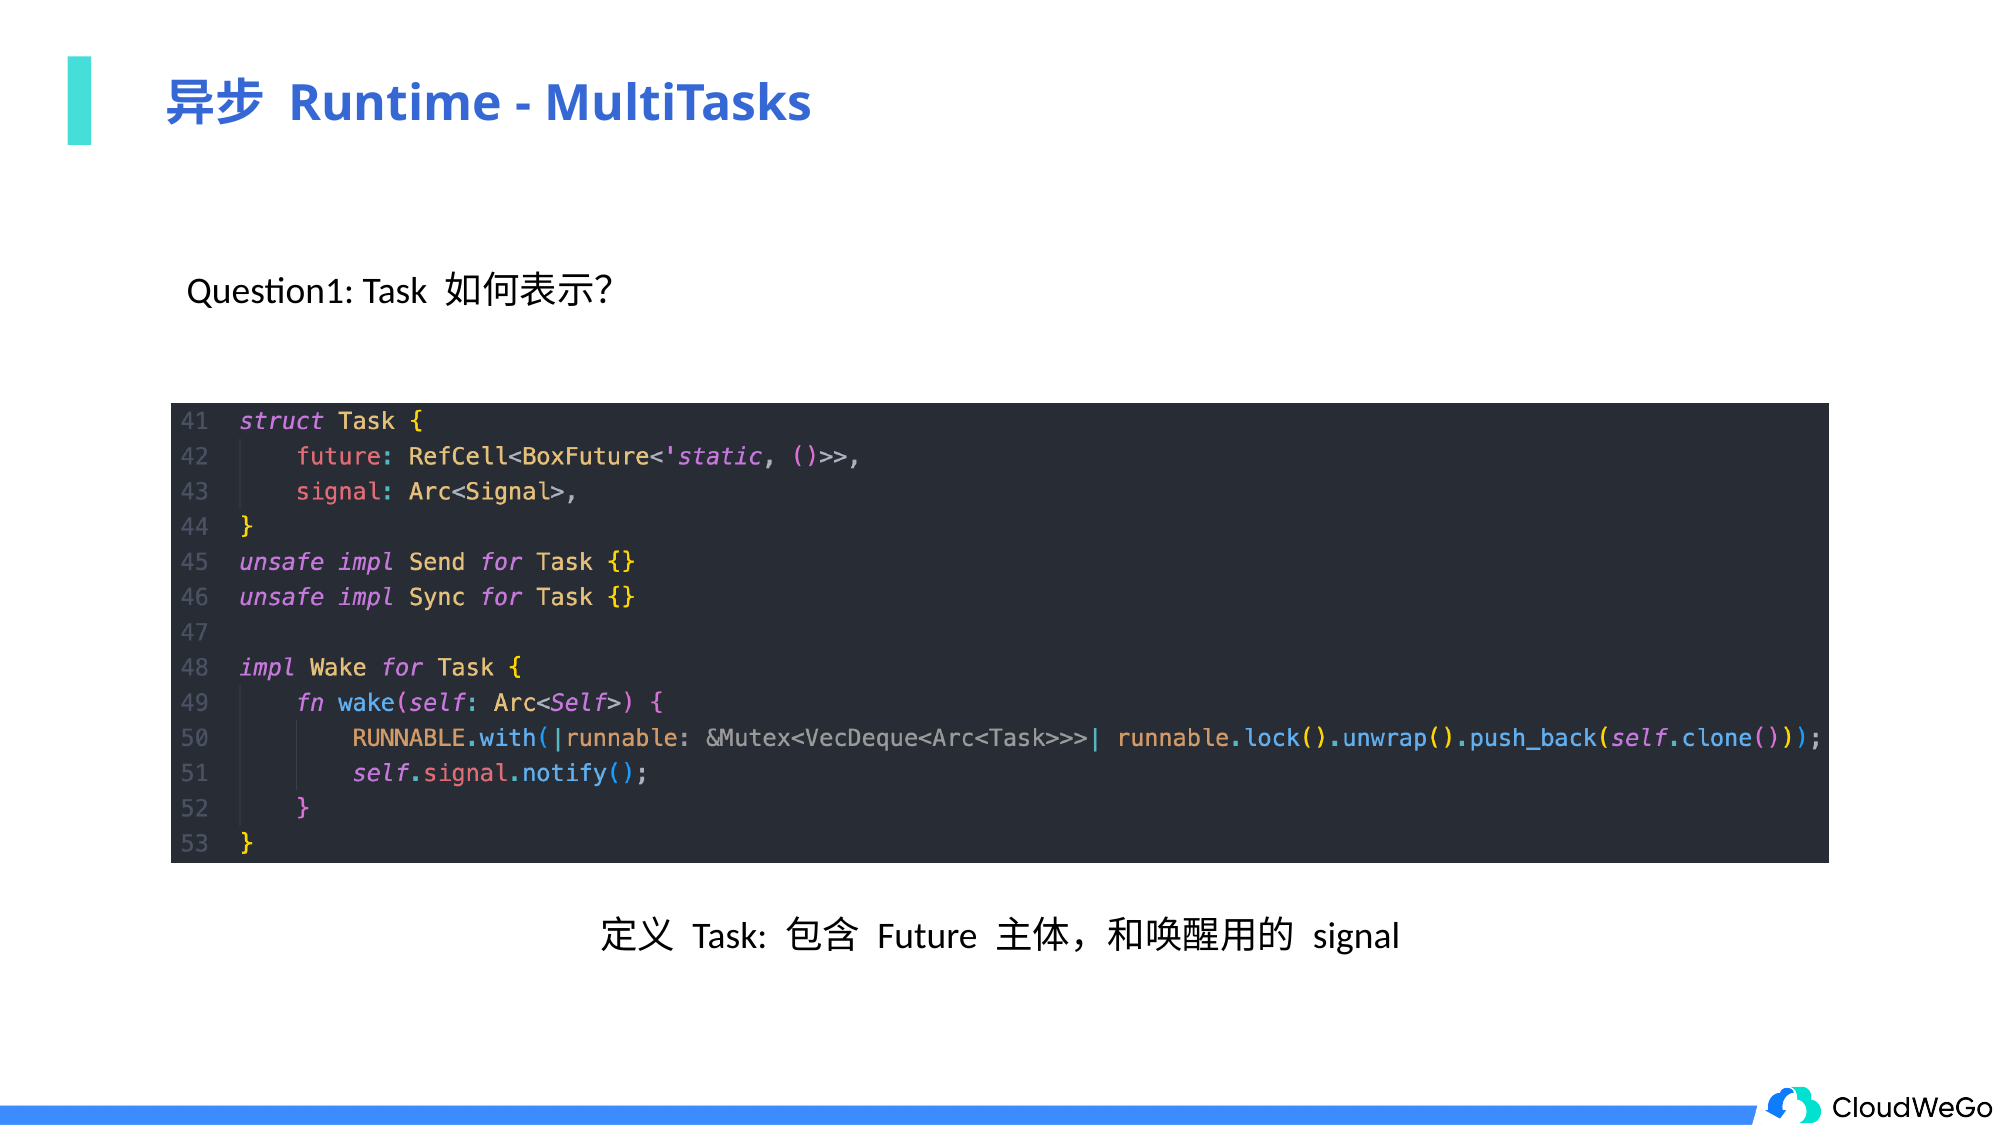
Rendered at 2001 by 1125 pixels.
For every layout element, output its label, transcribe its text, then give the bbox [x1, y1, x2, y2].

text_box [66, 55, 92, 146]
text_box Question1: Task 如何表示？ [171, 258, 936, 319]
picture [171, 403, 1829, 863]
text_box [0, 1044, 2000, 1125]
text_box 定义 Task: 包含 Future 主体，和唤醒用的 signal [585, 903, 1415, 964]
text_box 异步 Runtime - MultiTasks [150, 63, 828, 139]
